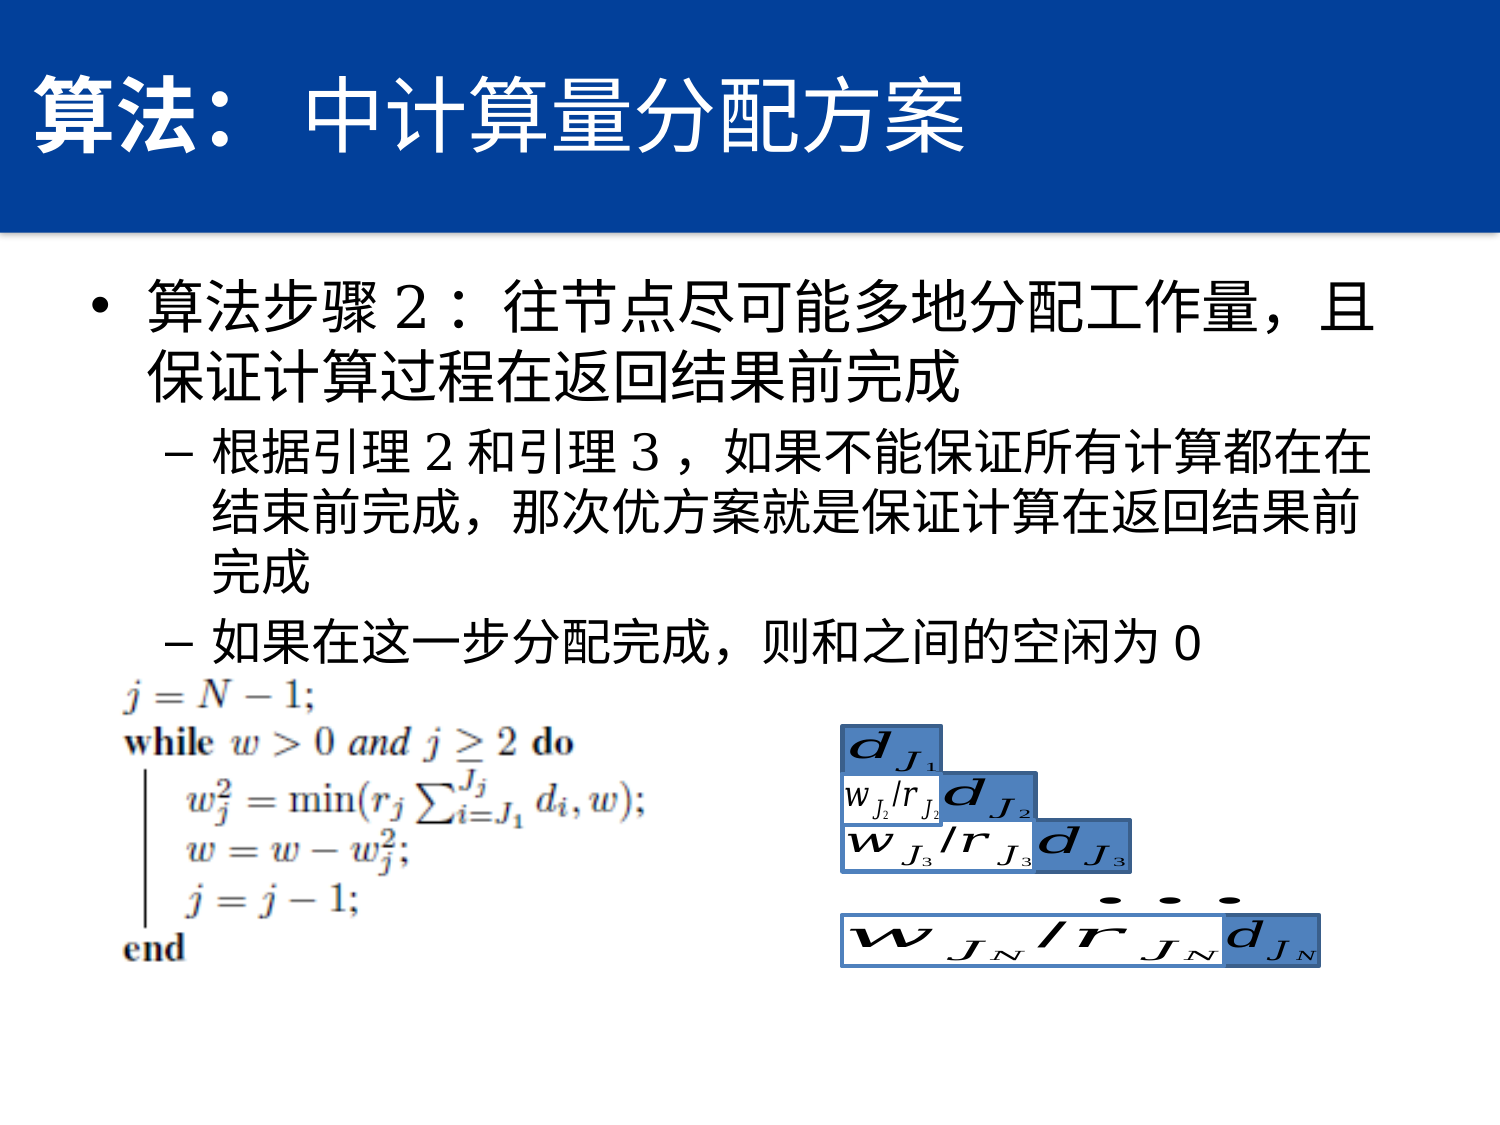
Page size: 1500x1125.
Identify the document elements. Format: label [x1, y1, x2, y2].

picture [114, 668, 668, 977]
